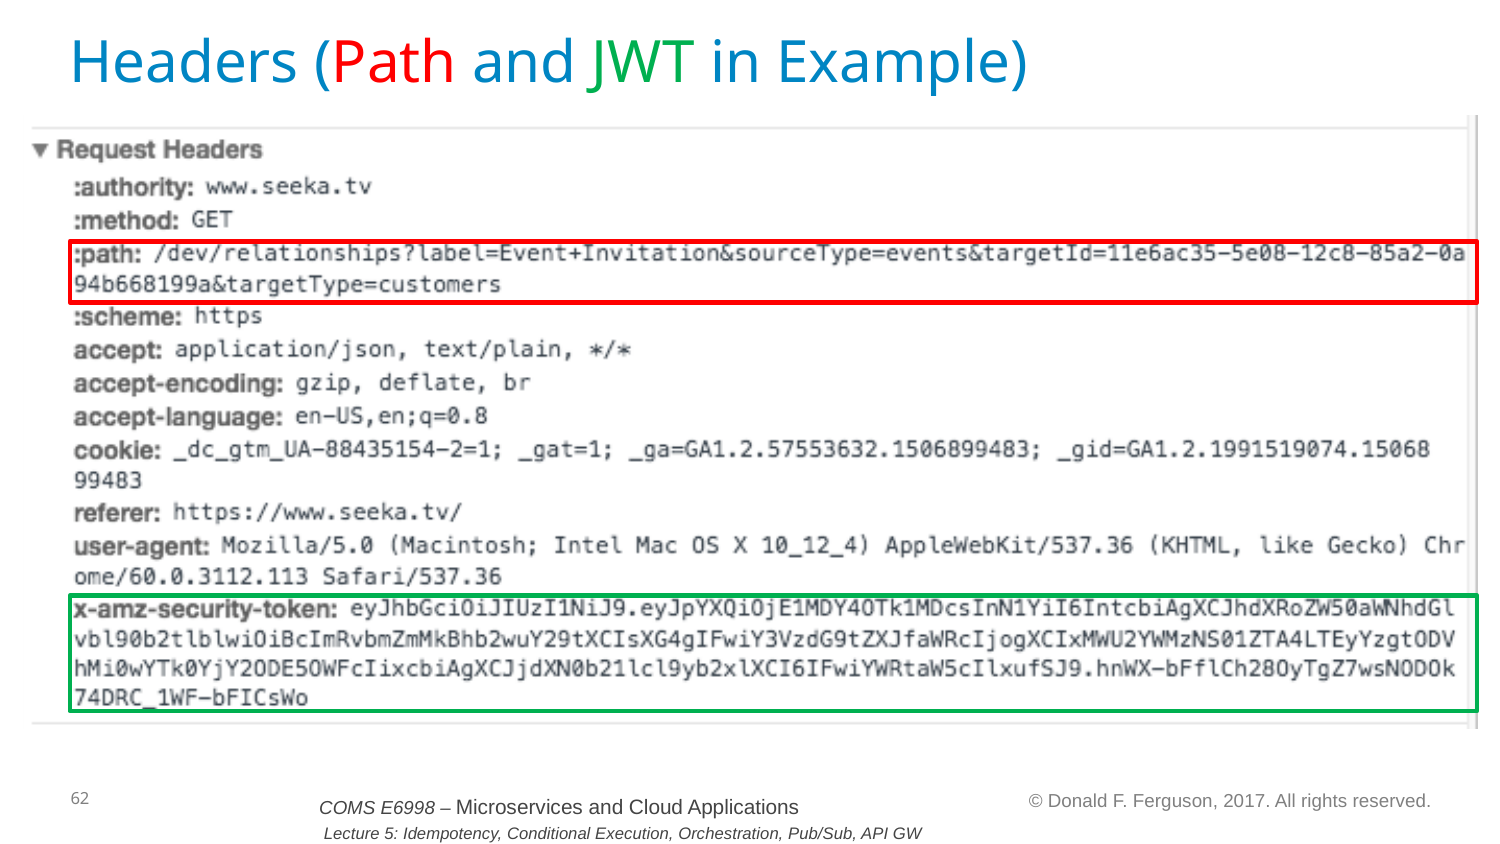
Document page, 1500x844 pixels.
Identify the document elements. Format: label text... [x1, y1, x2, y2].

title Headers (Path and JWT in Example) [69, 31, 1422, 96]
picture [22, 115, 1478, 729]
